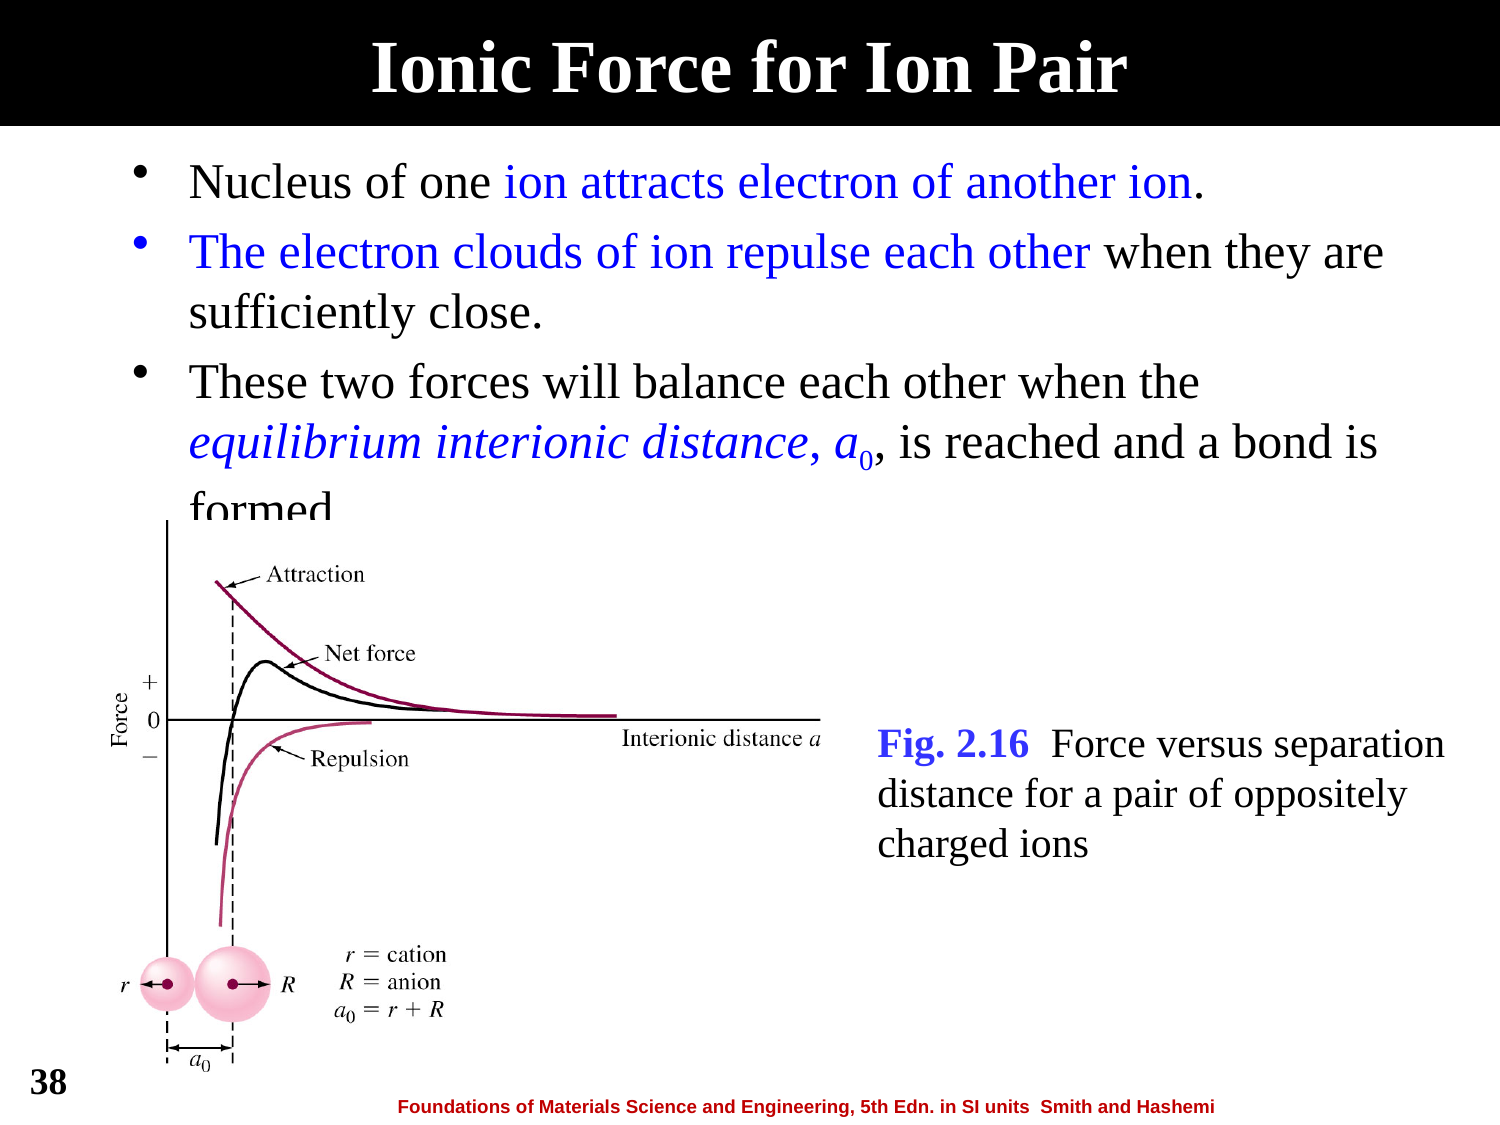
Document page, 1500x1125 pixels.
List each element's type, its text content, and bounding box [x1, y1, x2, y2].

picture [105, 520, 821, 1077]
text_box 38 [0, 1049, 82, 1125]
title Ionic Force for Ion Pair [0, 0, 1500, 126]
text_box Fig. 2.16 Force versus separation distance for a pair of oppositely charged ions [862, 708, 1500, 873]
list Nucleus of one ion attracts electron of another ion. The electron clouds of ion repulse each other when they are sufficiently close. These two forces will balance each other when the equilibrium interionic distance, a0, is reached and a bond is formed. [117, 140, 1454, 966]
